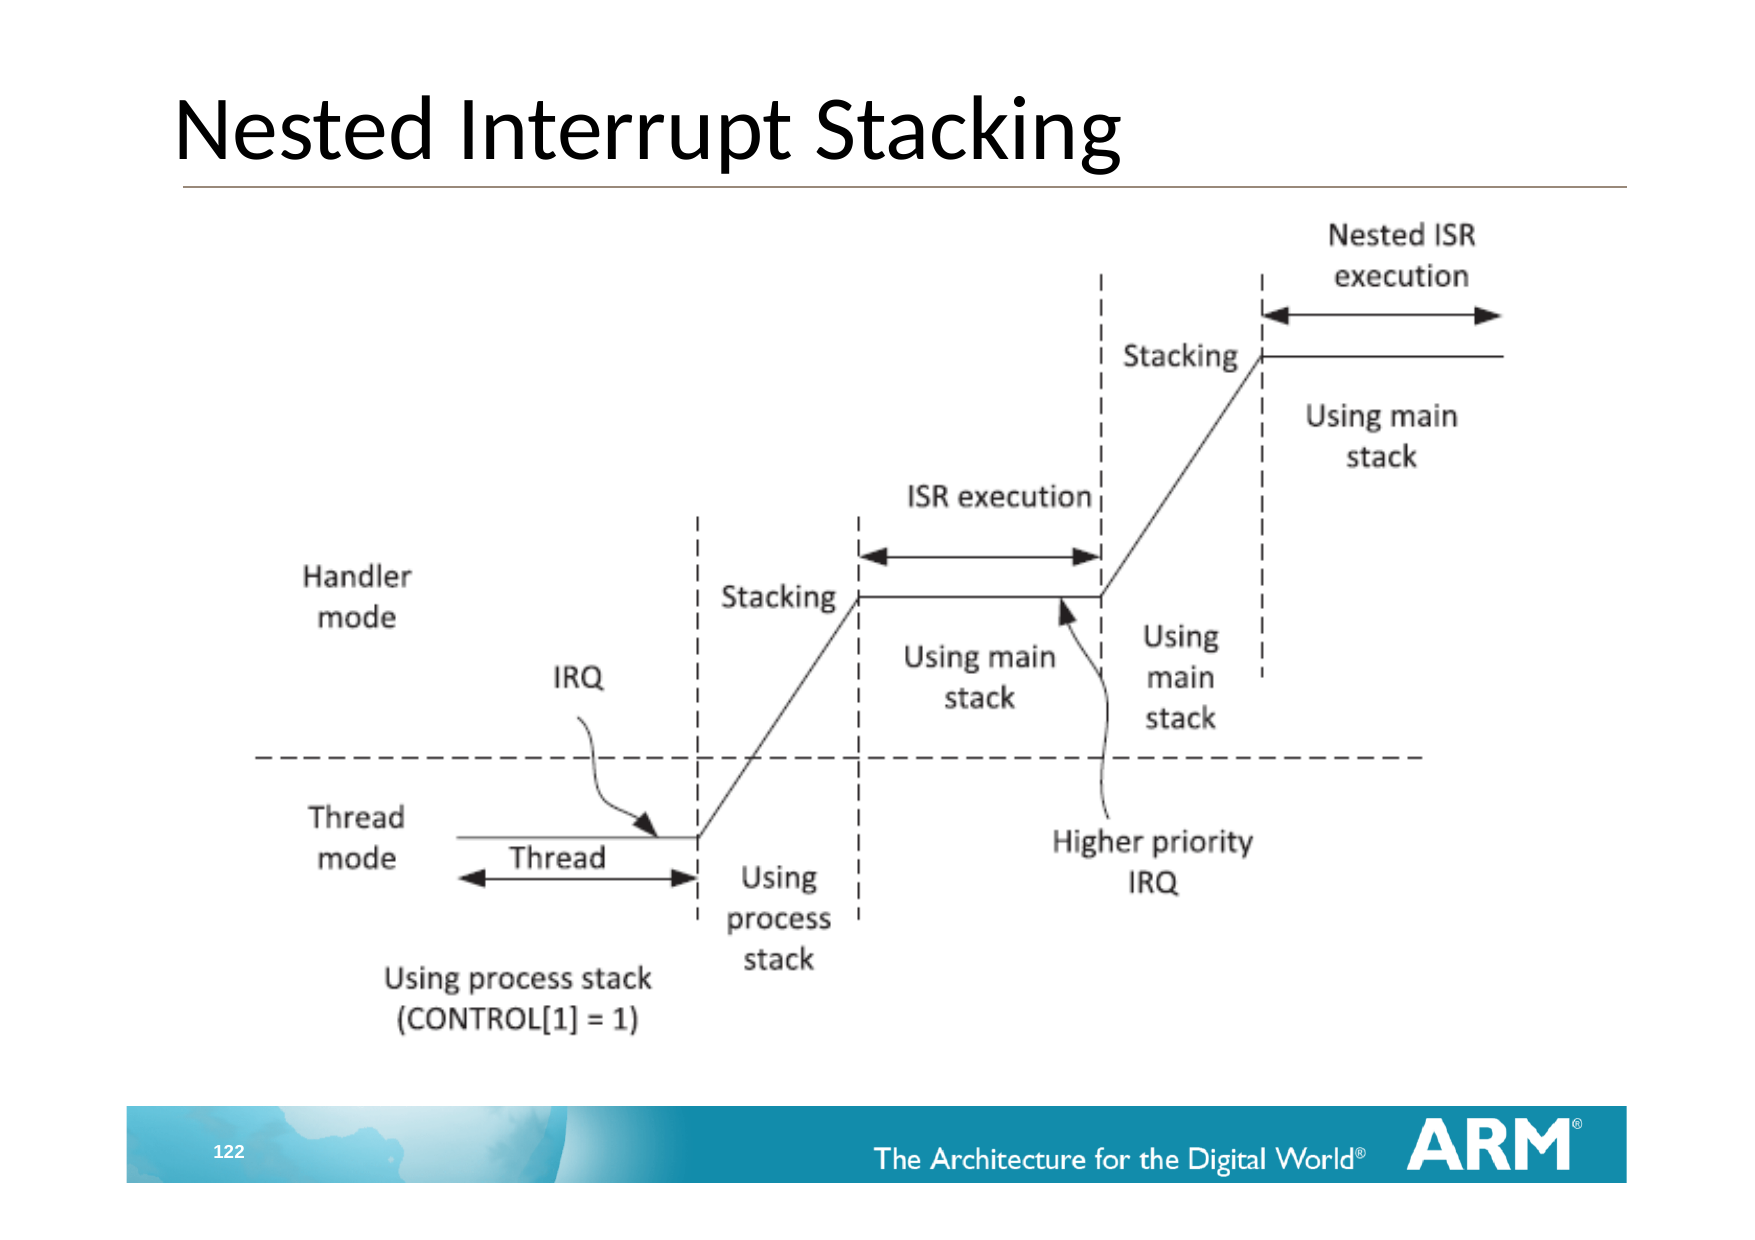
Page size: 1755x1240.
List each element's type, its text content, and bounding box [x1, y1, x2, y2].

slide_number 122 [198, 1139, 287, 1187]
picture [235, 191, 1519, 1049]
picture [126, 1106, 1627, 1183]
title Nested Interrupt Stacking [173, 80, 1581, 172]
